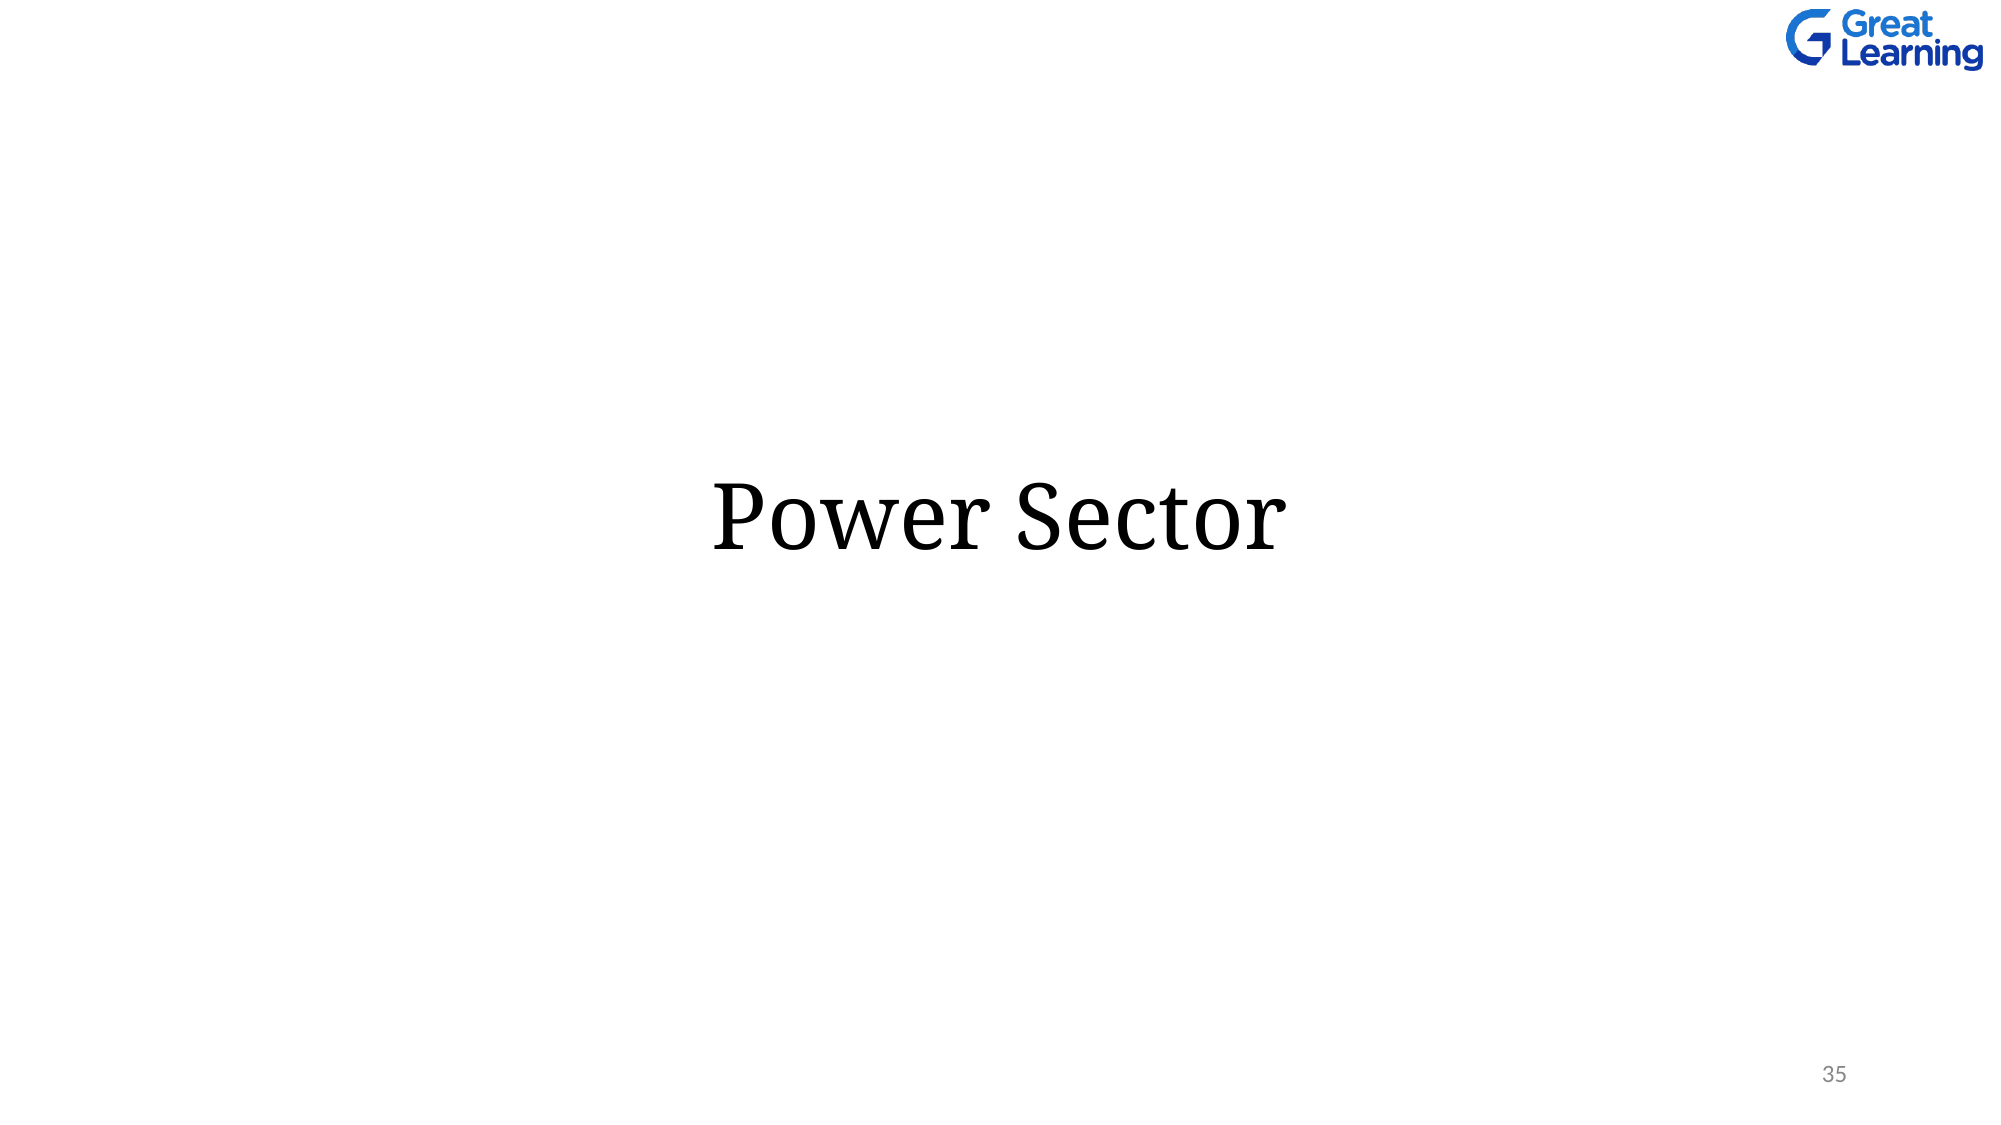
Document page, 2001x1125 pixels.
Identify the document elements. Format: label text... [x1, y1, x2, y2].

slide_number 35 [1412, 1042, 1863, 1103]
picture [1786, 9, 1983, 71]
title Power Sector [362, 345, 1638, 680]
